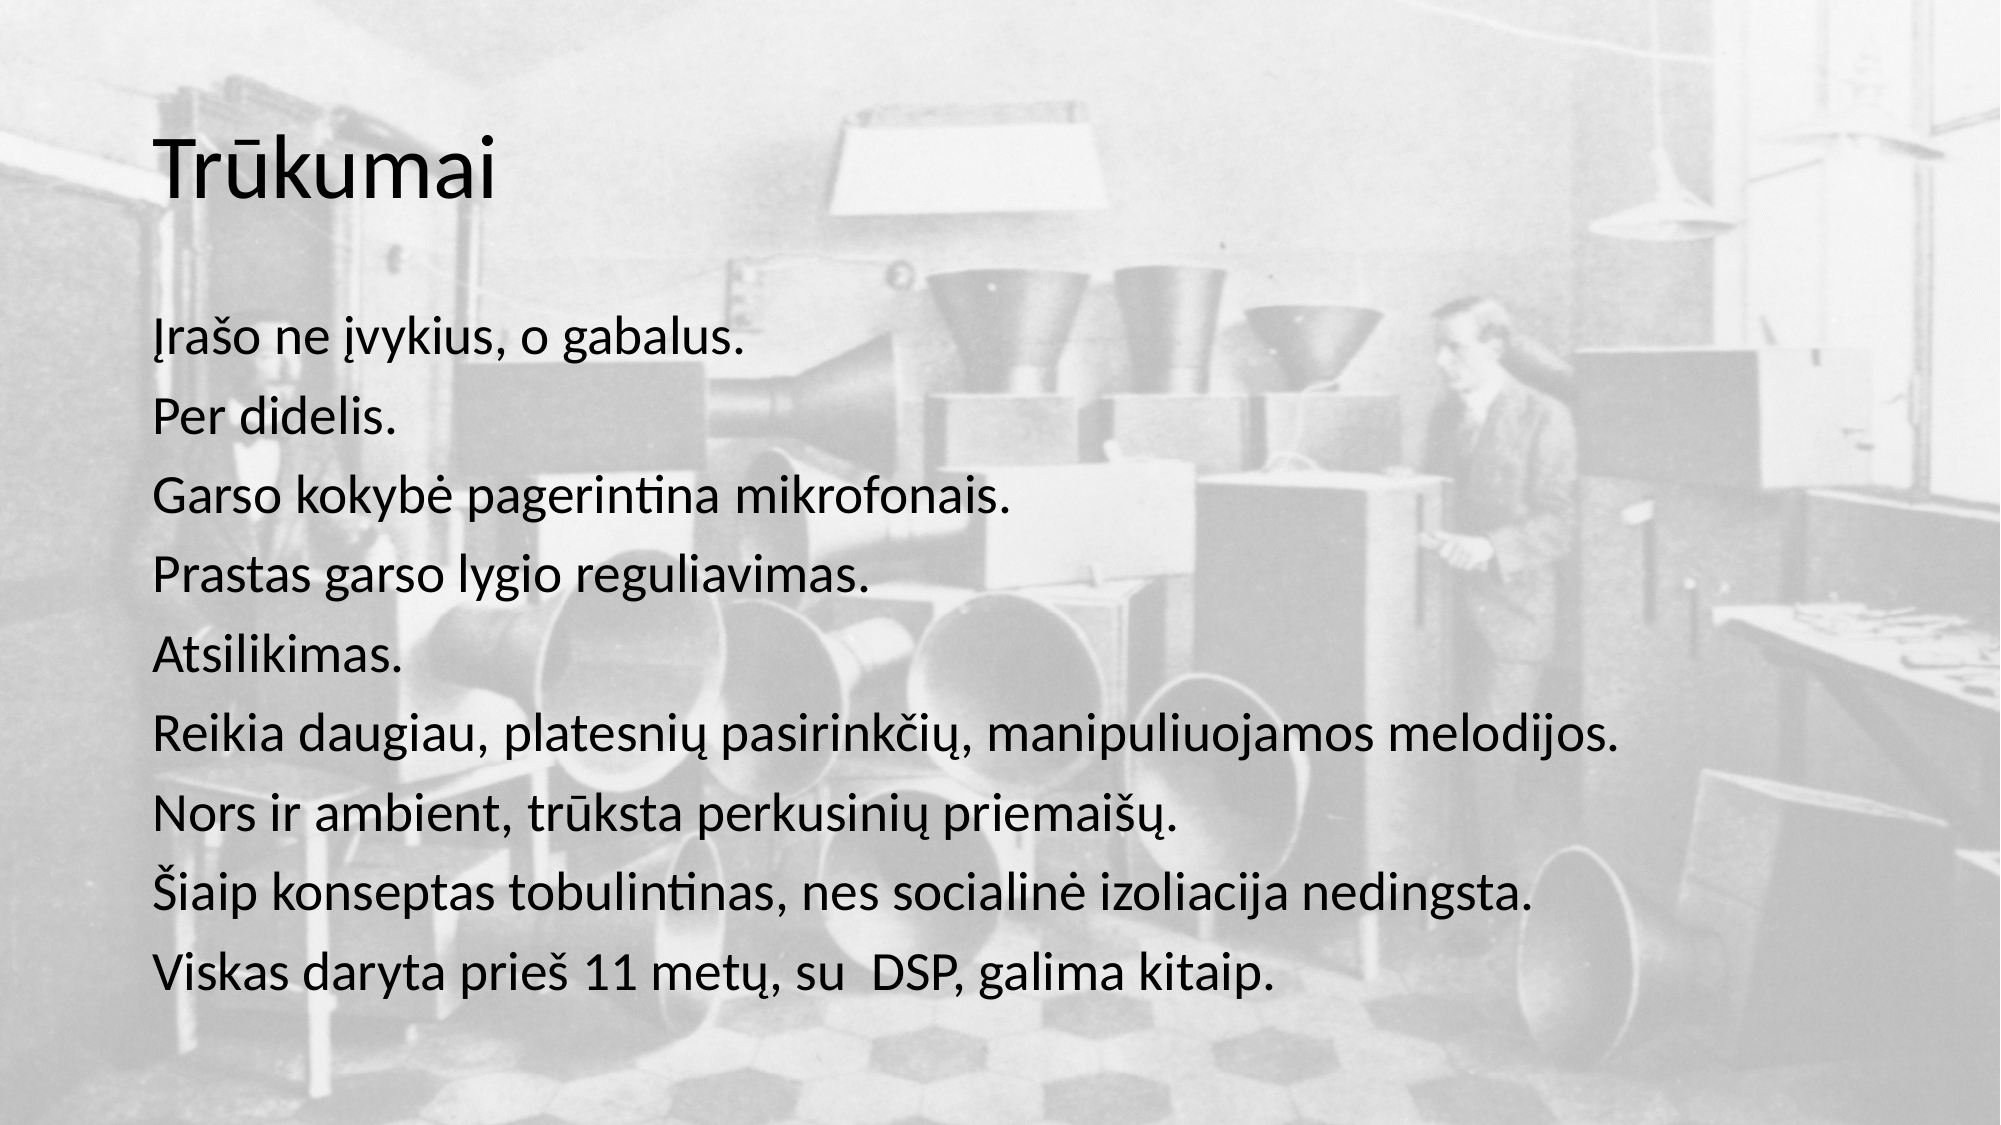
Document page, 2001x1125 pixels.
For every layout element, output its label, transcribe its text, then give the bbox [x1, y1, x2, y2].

title Trūkumai [137, 59, 1863, 278]
list Įrašo ne įvykius, o gabalus. Per didelis. Garso kokybė pagerintina mikrofonais. Prastas garso lygio reguliavimas. Atsilikimas. Reikia daugiau, platesnių pasirinkčių, manipuliuojamos melodijos. Nors ir ambient, trūksta perkusinių priemaišų. Šiaip konseptas tobulintinas, nes socialinė izoliacija nedingsta. Viskas daryta prieš 11 metų, su DSP, galima kitaip. [137, 299, 1863, 1014]
